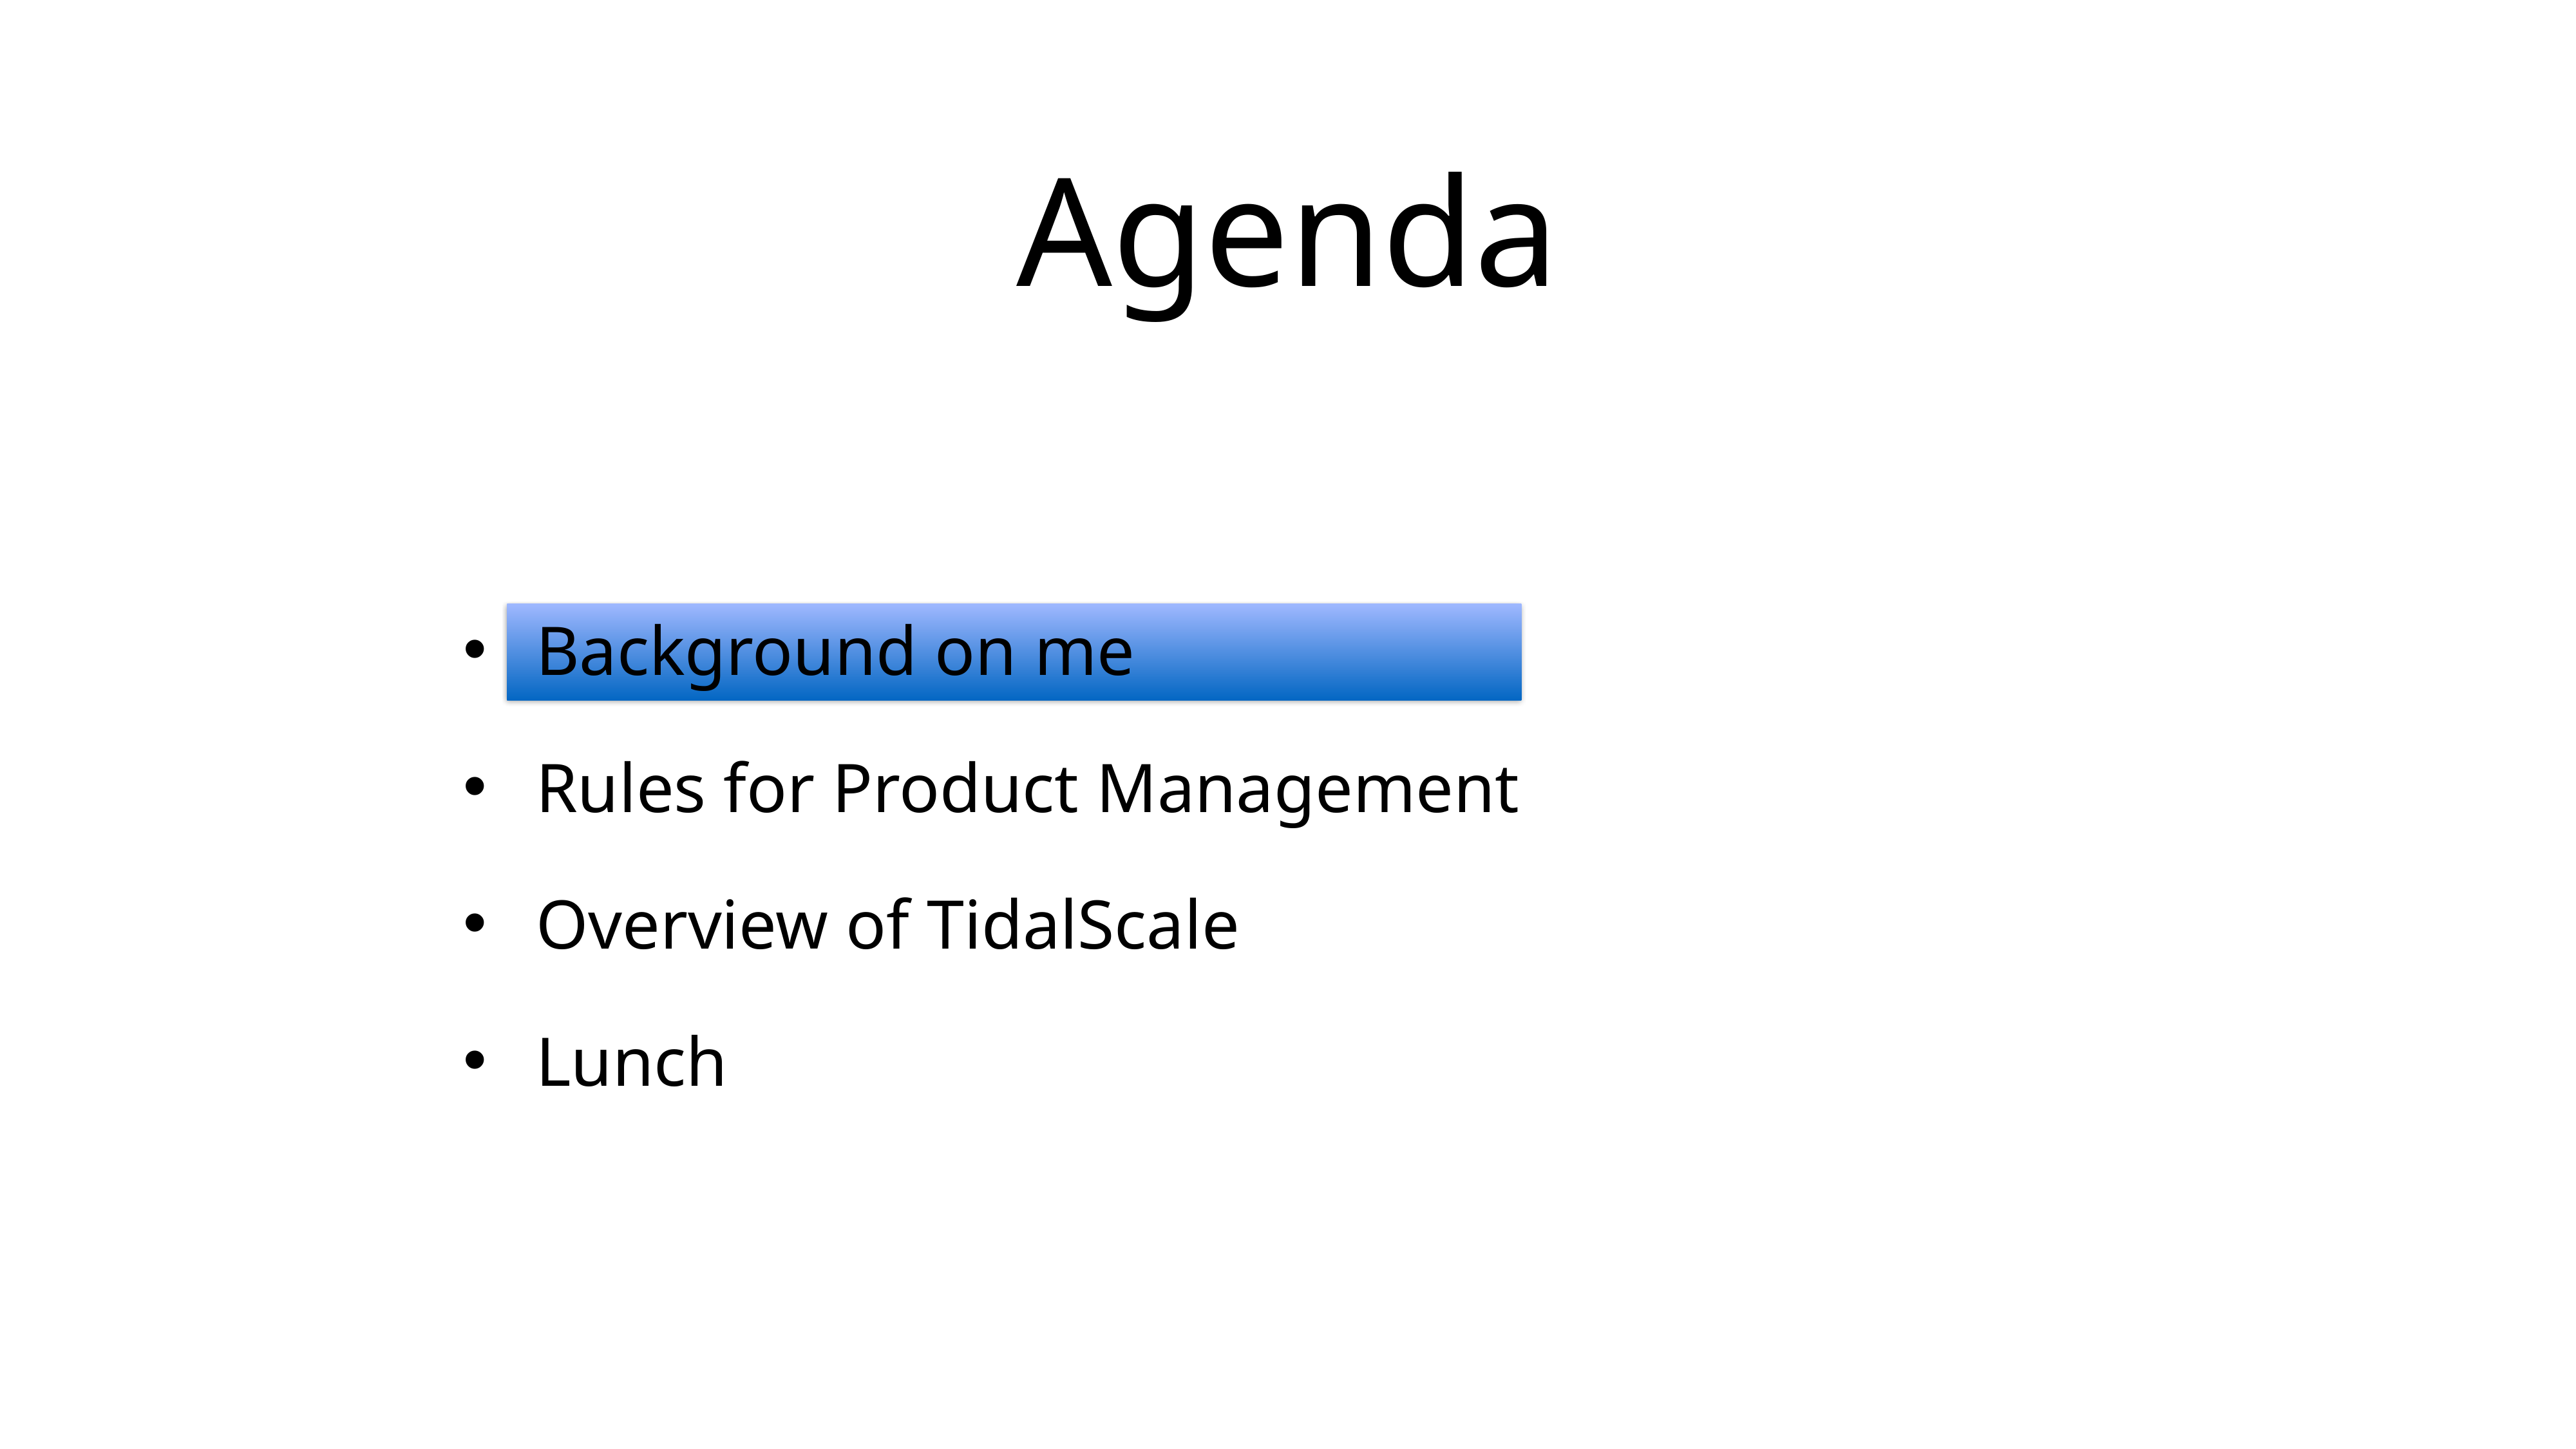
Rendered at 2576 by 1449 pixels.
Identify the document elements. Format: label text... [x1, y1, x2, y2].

title Agenda [463, 66, 2113, 386]
list Background on me Rules for Product Management Overview of TidalScale Lunch [463, 386, 2113, 1321]
